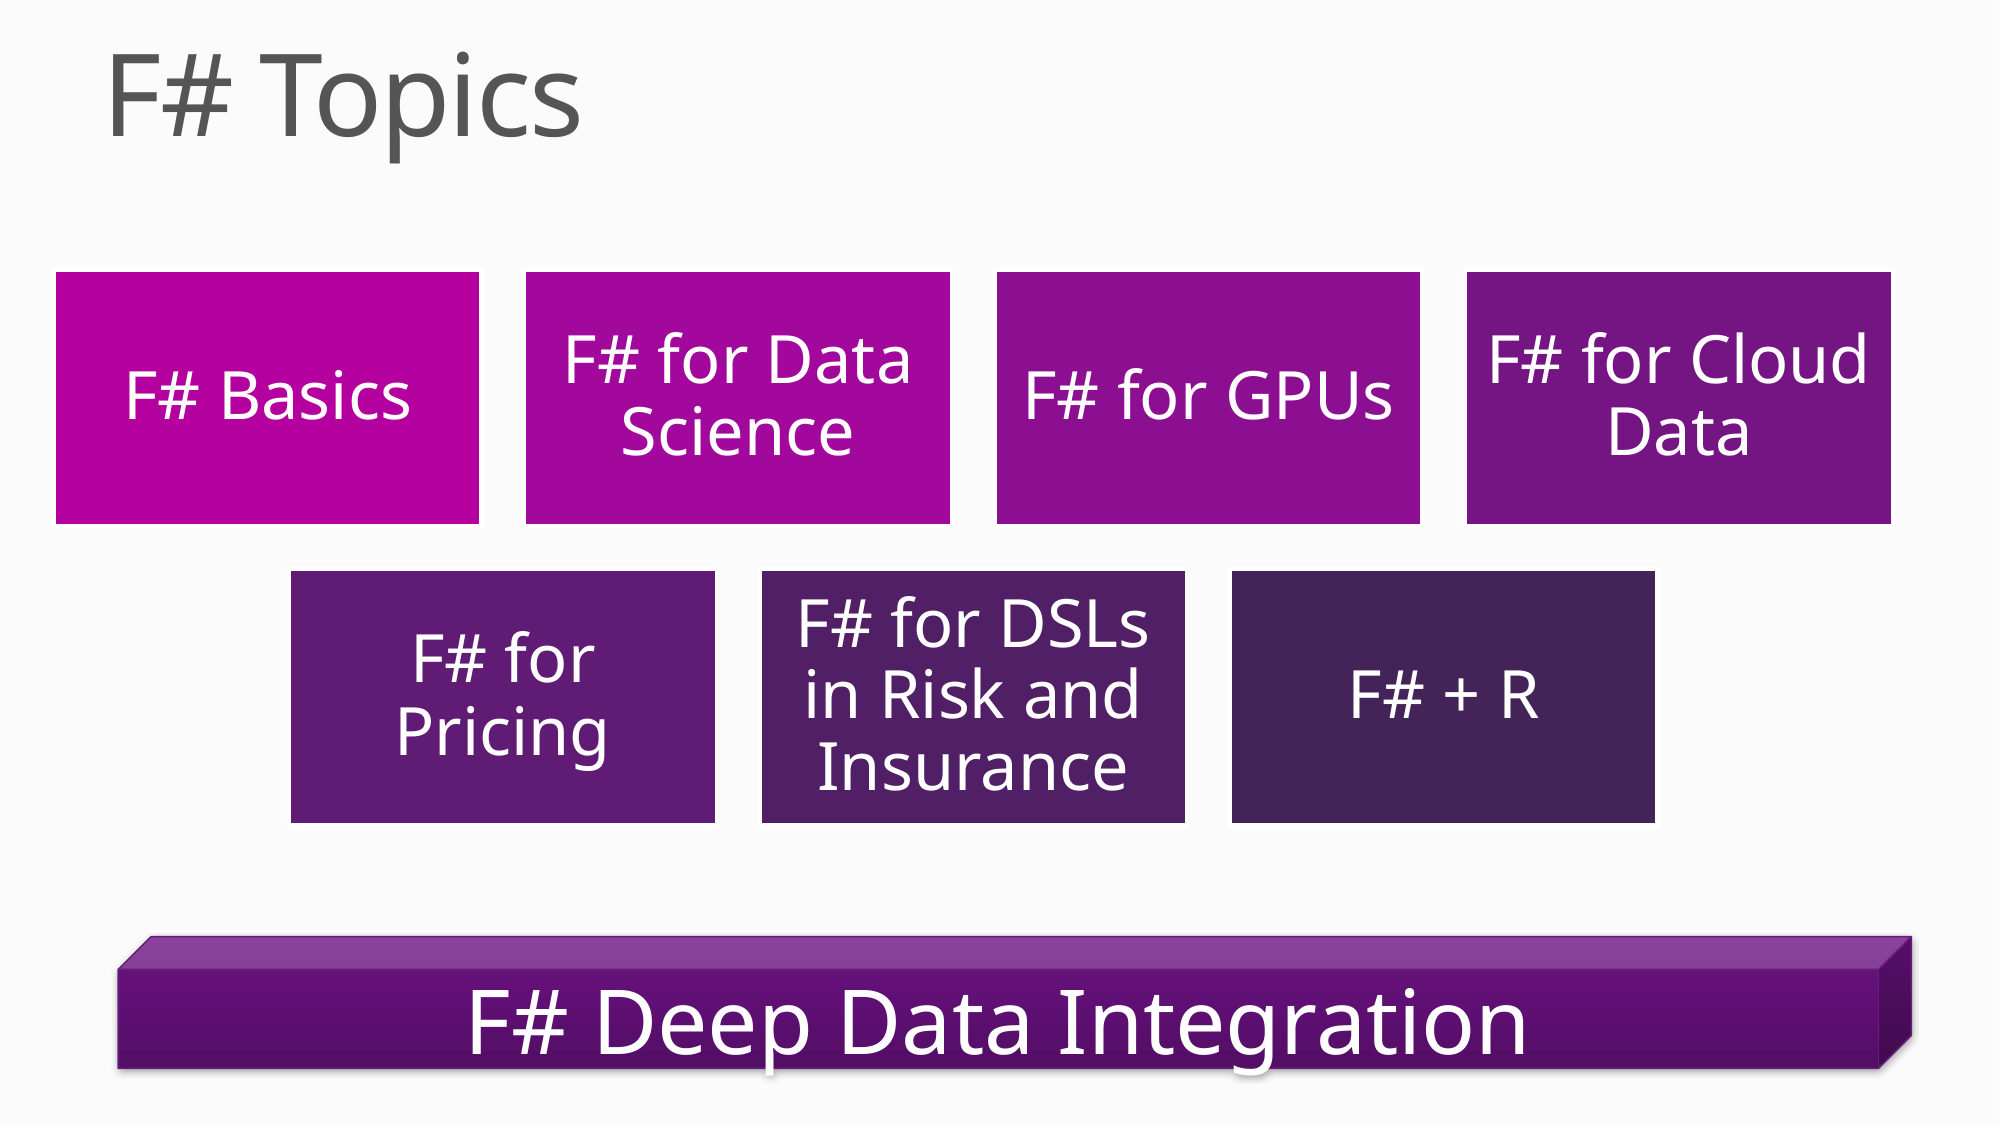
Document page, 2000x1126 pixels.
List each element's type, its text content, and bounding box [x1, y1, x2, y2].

title F# Topics [102, 37, 1897, 162]
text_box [53, 201, 1894, 894]
text_box F# Deep Data Integration [117, 935, 1913, 1070]
